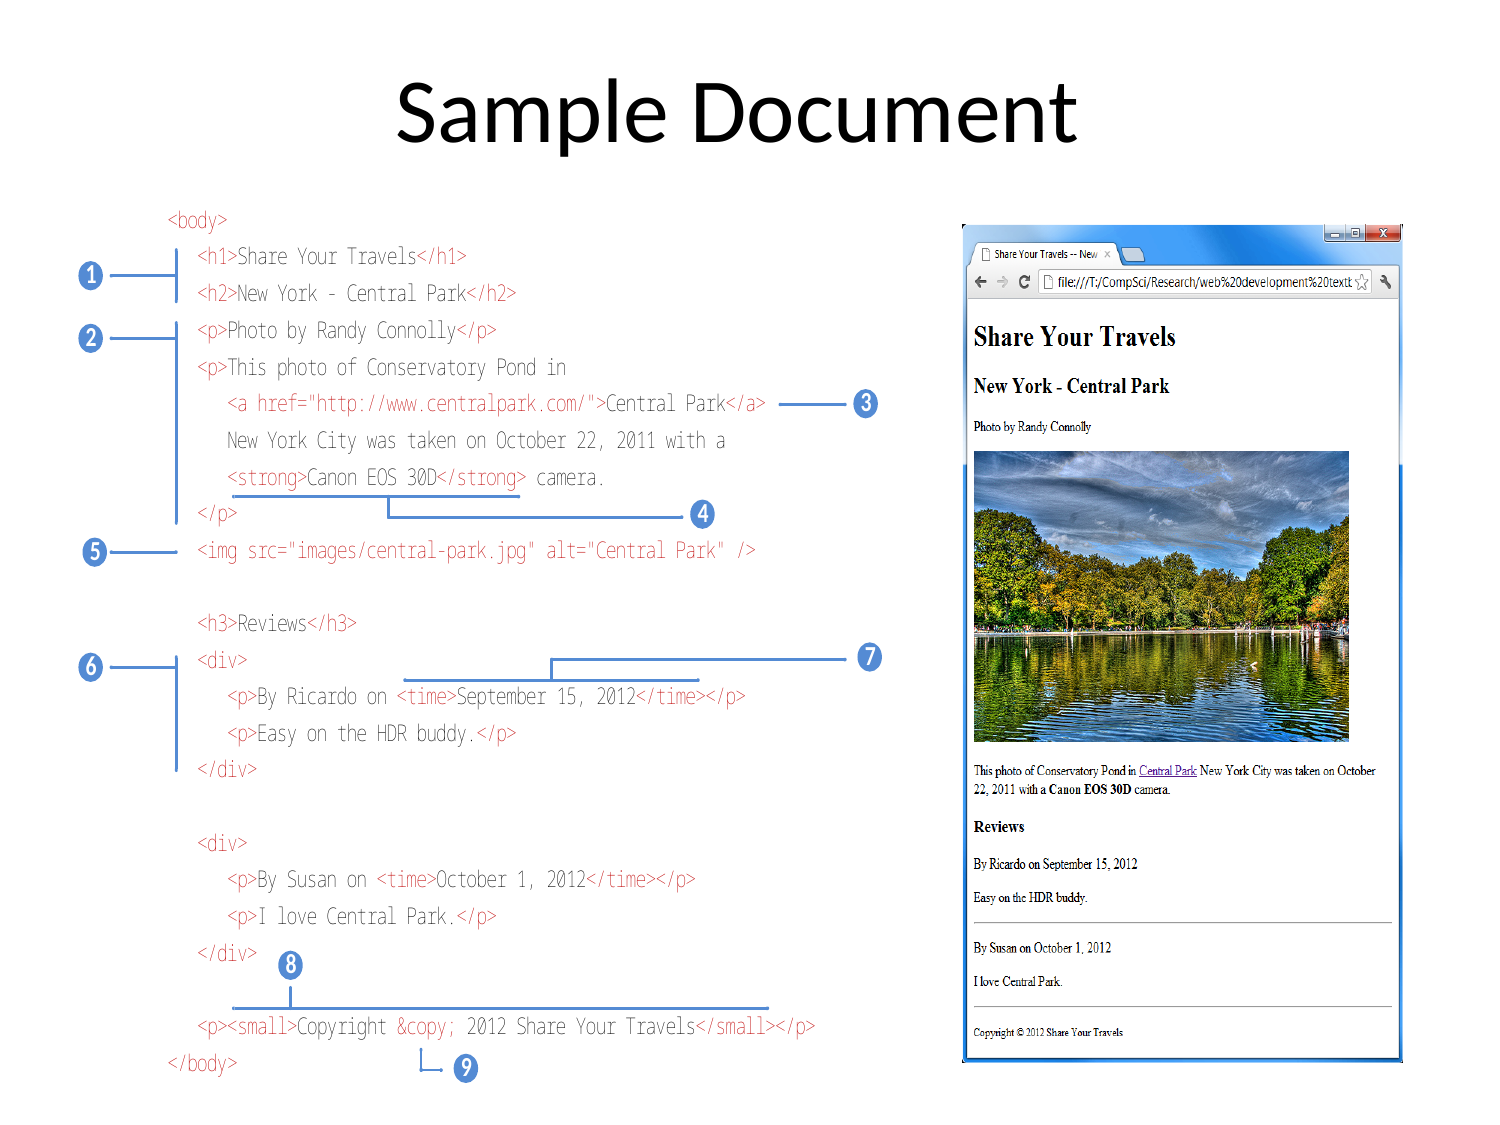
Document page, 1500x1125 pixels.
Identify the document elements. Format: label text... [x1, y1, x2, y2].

picture [962, 224, 1404, 1063]
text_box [74, 187, 947, 1088]
title Sample Document [62, 12, 1413, 200]
